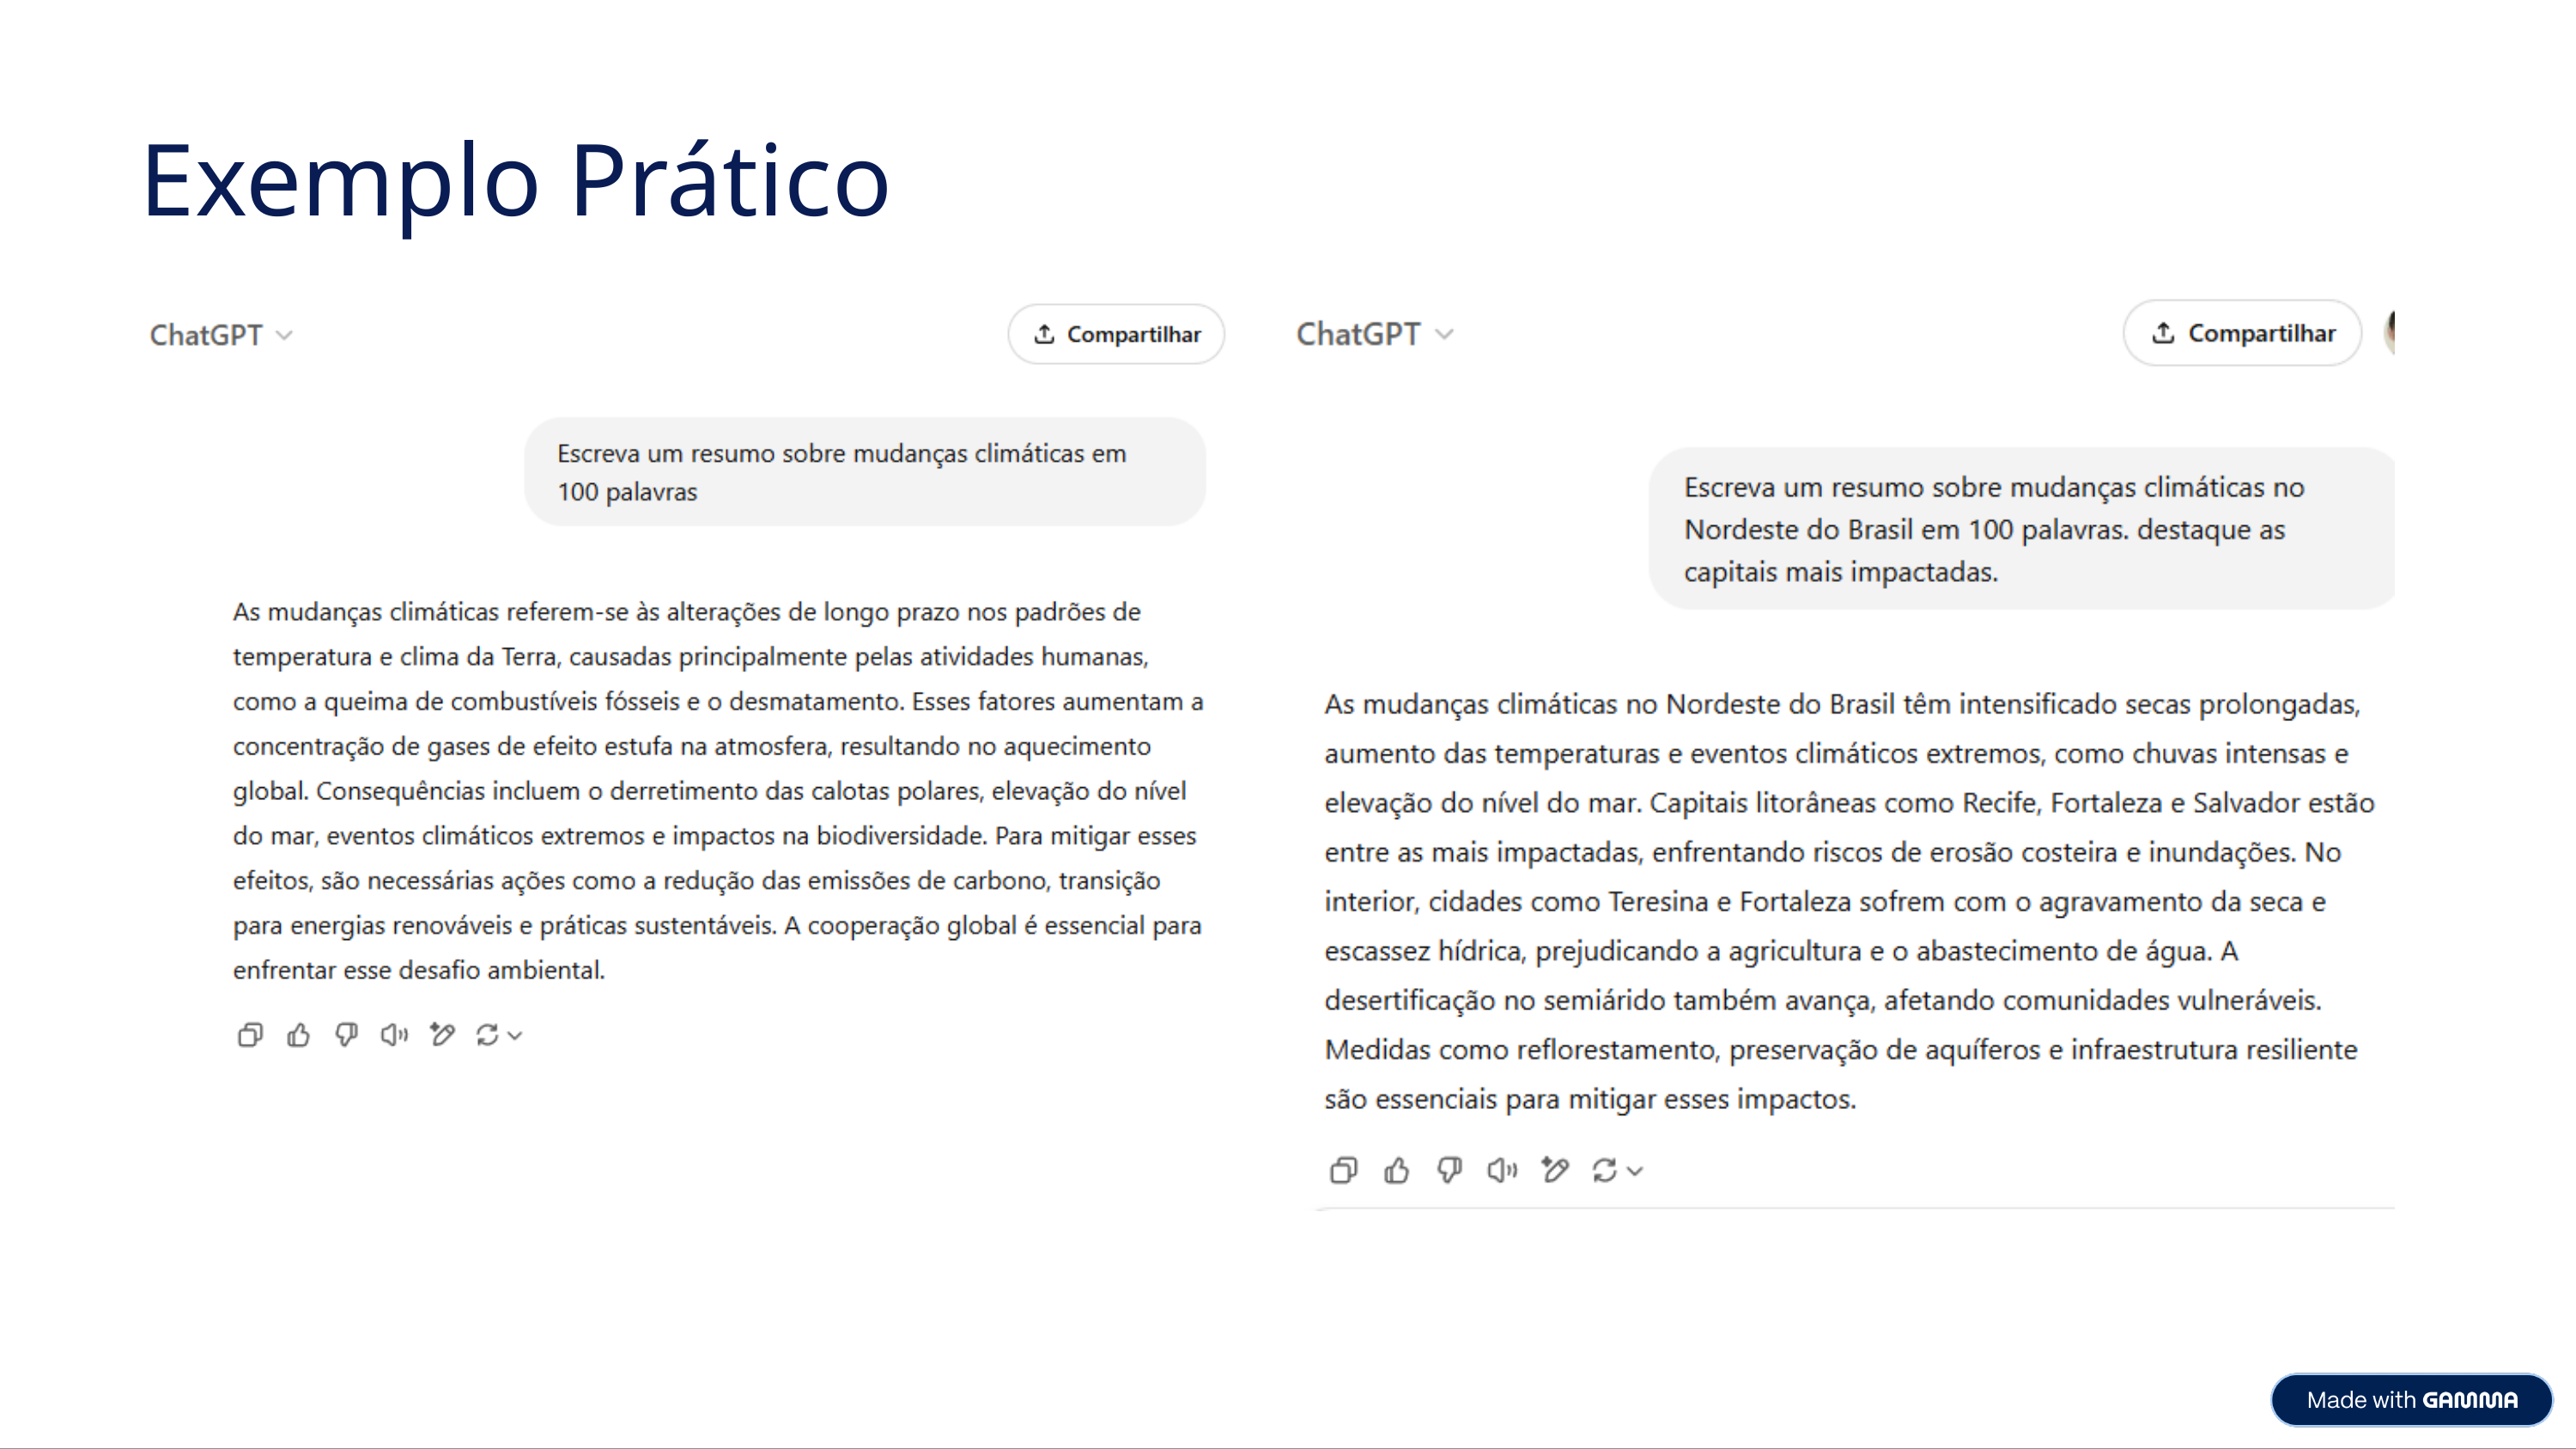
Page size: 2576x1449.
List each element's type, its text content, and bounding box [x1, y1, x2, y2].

picture [2260, 1363, 2564, 1437]
picture [1287, 294, 2395, 1211]
text_box Exemplo Prático [139, 112, 1139, 237]
picture [136, 294, 1243, 1070]
